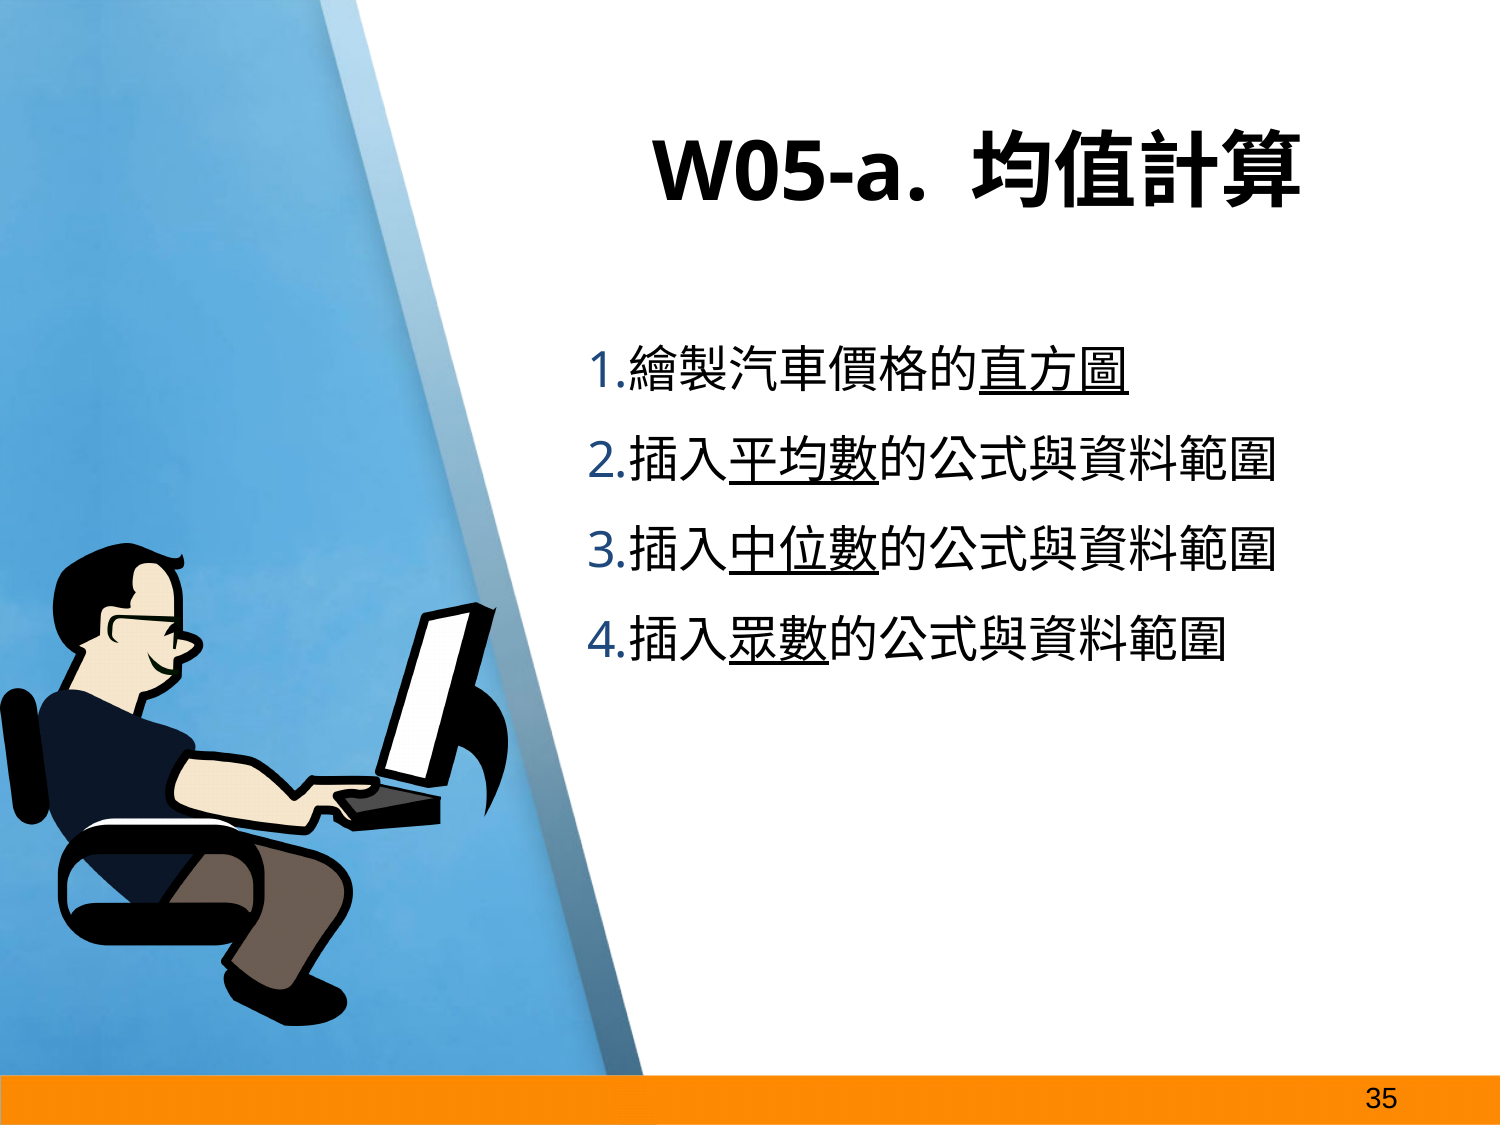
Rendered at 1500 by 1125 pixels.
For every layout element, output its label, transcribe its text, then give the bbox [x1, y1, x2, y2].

slide_number ‹#› [1350, 1074, 1488, 1118]
picture [1, 1076, 1500, 1124]
list 繪製汽車價格的直方圖 插入平均數的公式與資料範圍 插入中位數的公式與資料範圍 插入眾數的公式與資料範圍 [534, 292, 1422, 1066]
title W05-a. 均值計算 [534, 27, 1422, 232]
picture [0, 0, 862, 1075]
